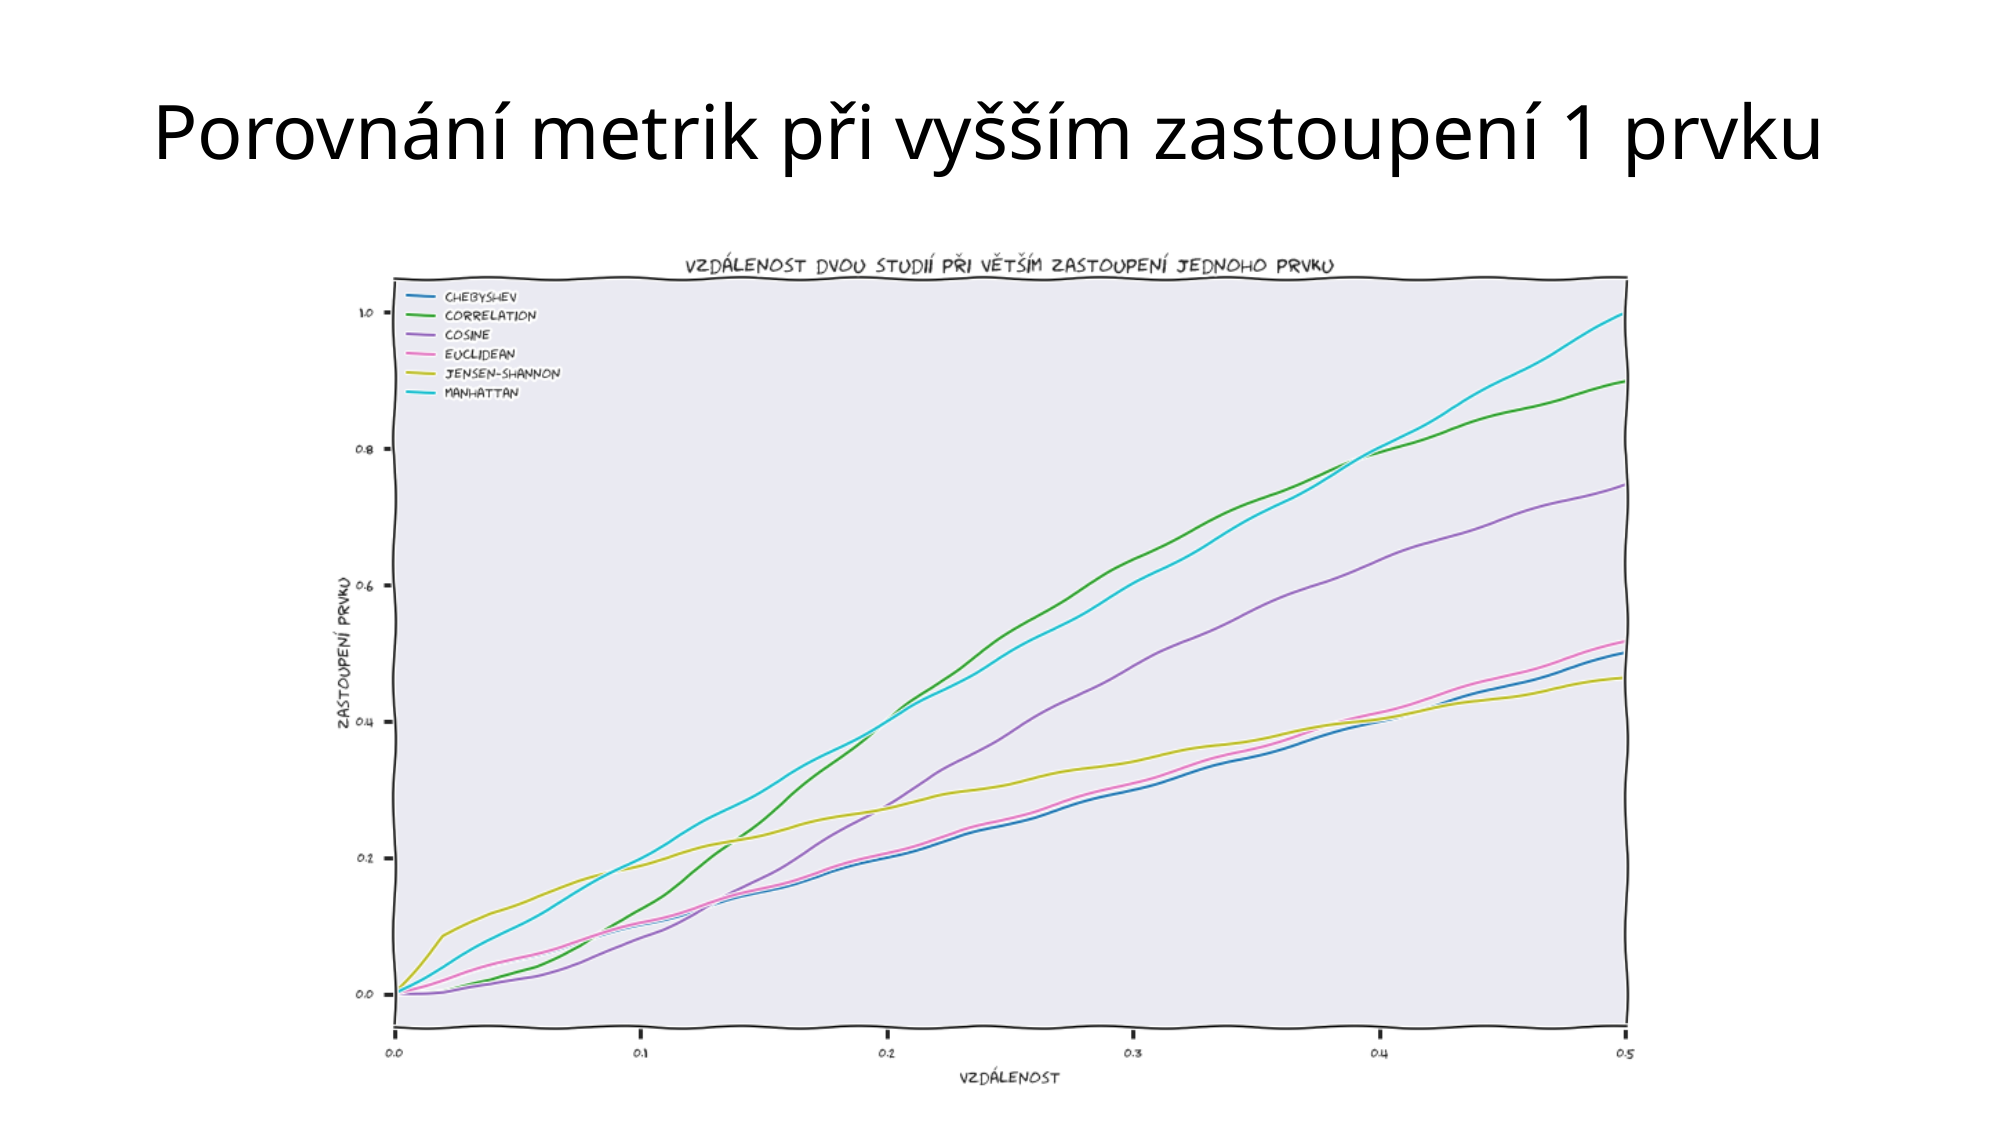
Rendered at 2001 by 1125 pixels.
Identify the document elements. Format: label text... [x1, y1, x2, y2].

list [323, 243, 1646, 1095]
title Porovnání metrik při vyšším zastoupení 1 prvku [137, 59, 1863, 211]
